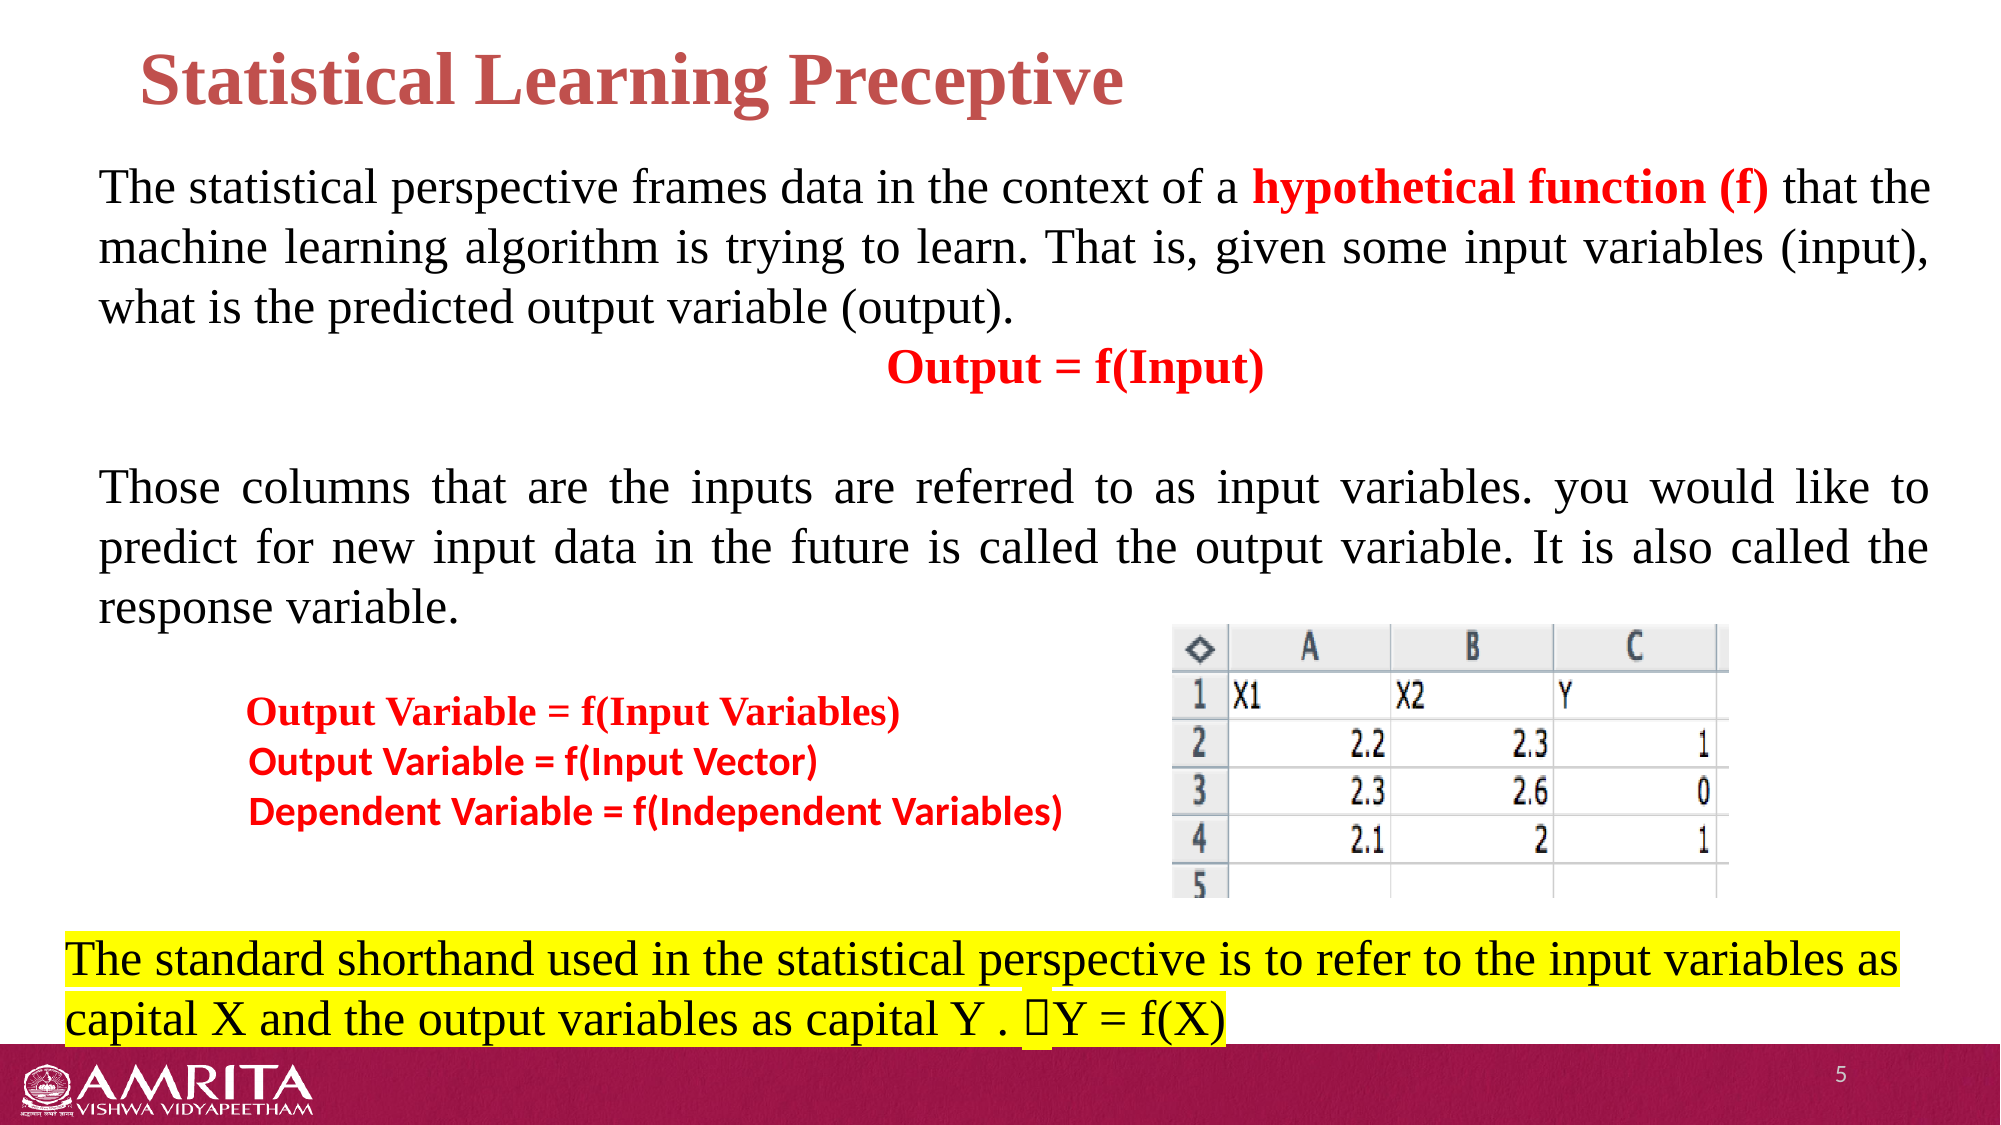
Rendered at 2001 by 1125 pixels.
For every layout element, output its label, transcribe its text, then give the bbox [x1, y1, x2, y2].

picture [1112, 593, 1826, 919]
picture [0, 1044, 2000, 1125]
text_box The statistical perspective frames data in the context of a hypothetical function (f) that the machine learning algorithm is trying to learn. That is, given some input variables (input), what is the predicted output variable (output). Output = f(Input) Those columns that are the inputs are referred to as input variables. you would like to predict for new input data in the future is called the output variable. It is also called the response variable. Output Variable = f(Input Variables) Output Variable = f(Input Vector) Dependent Variable = f(Independent Variables) [83, 146, 1947, 887]
text_box The standard shorthand used in the statistical perspective is to refer to the input variables as capital X and the output variables as capital Y . Y = f(X) [49, 918, 1980, 1054]
text_box Statistical Learning Preceptive [125, 22, 1148, 128]
slide_number 5 [1412, 1042, 1863, 1103]
